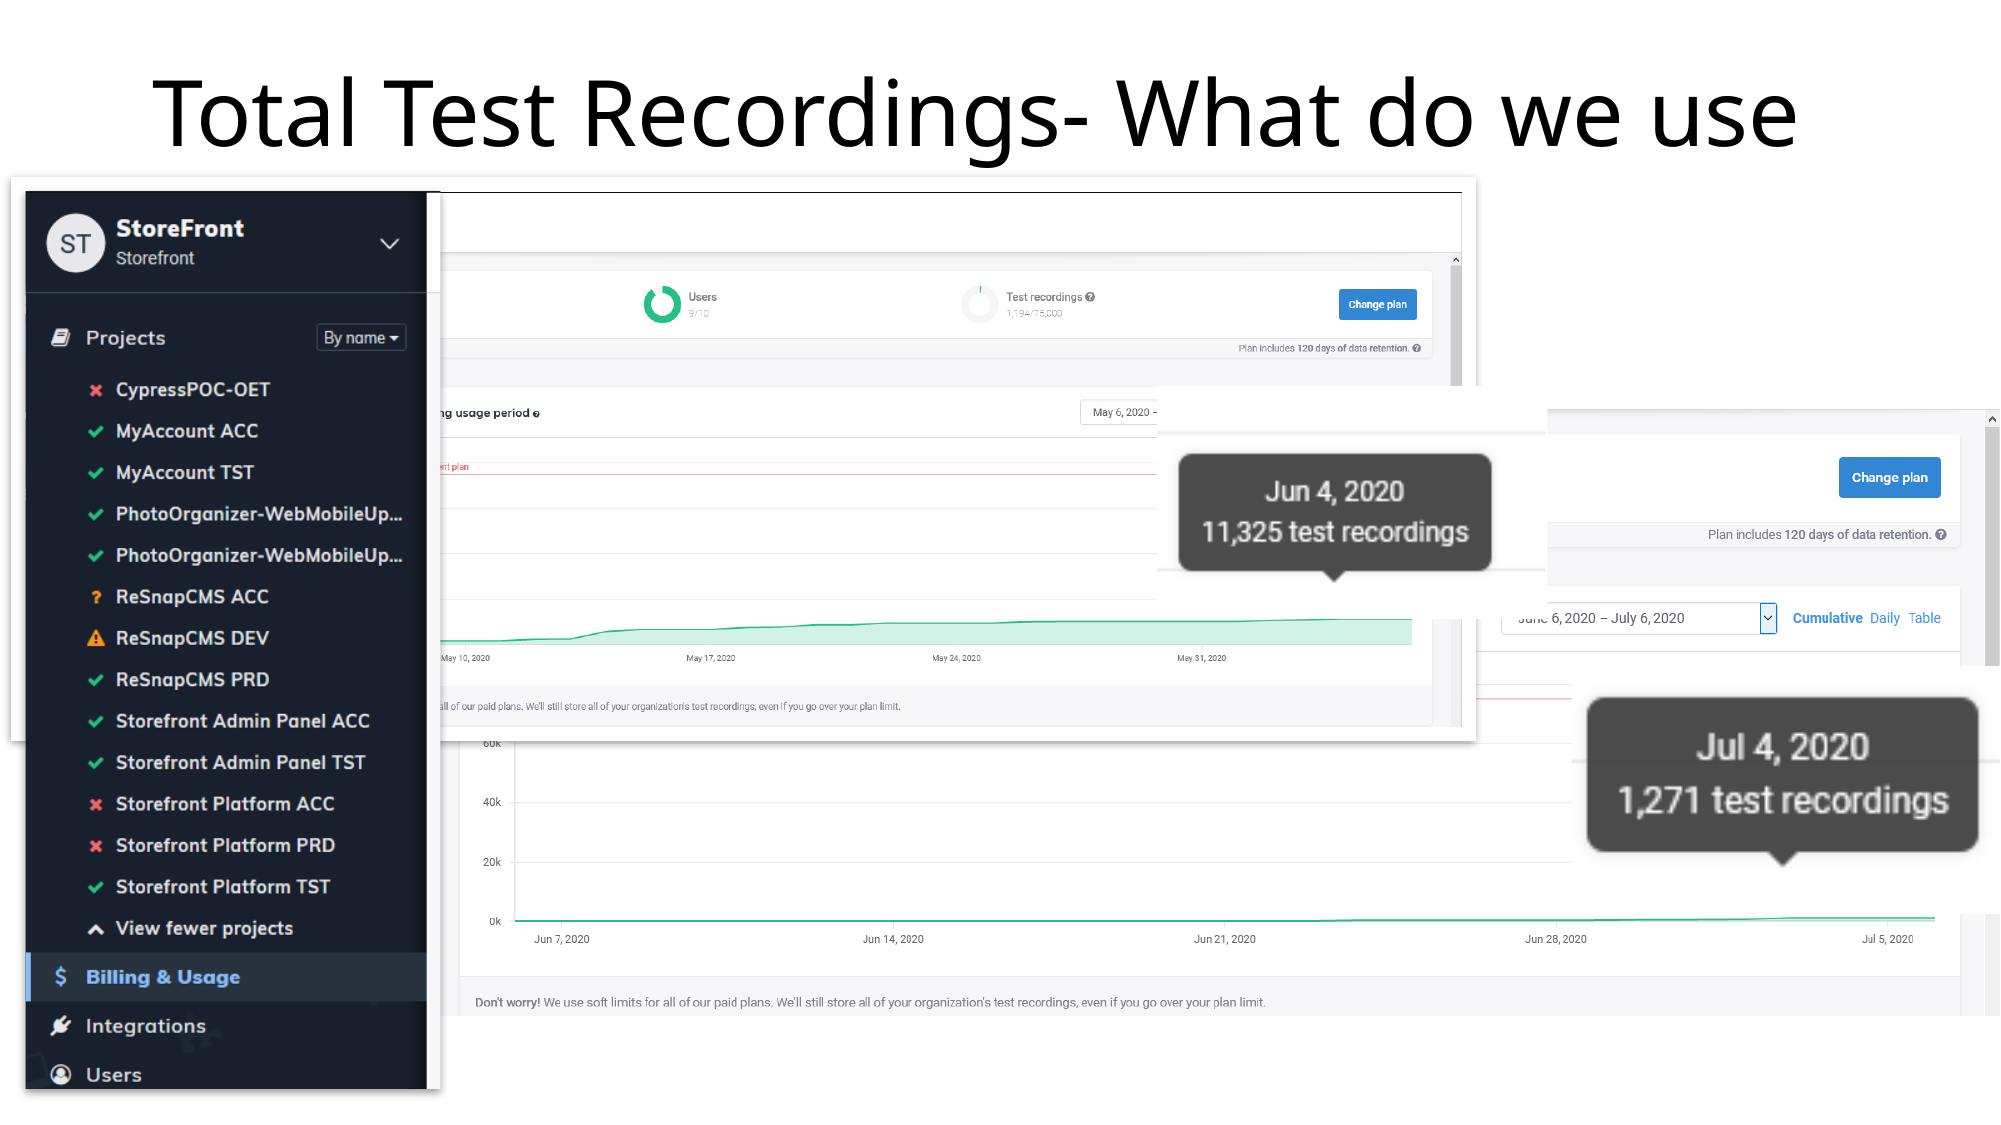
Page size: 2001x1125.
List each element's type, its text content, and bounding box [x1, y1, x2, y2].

text_box Total Test Recordings- What do we use [137, 59, 1863, 278]
picture [25, 191, 2000, 1089]
